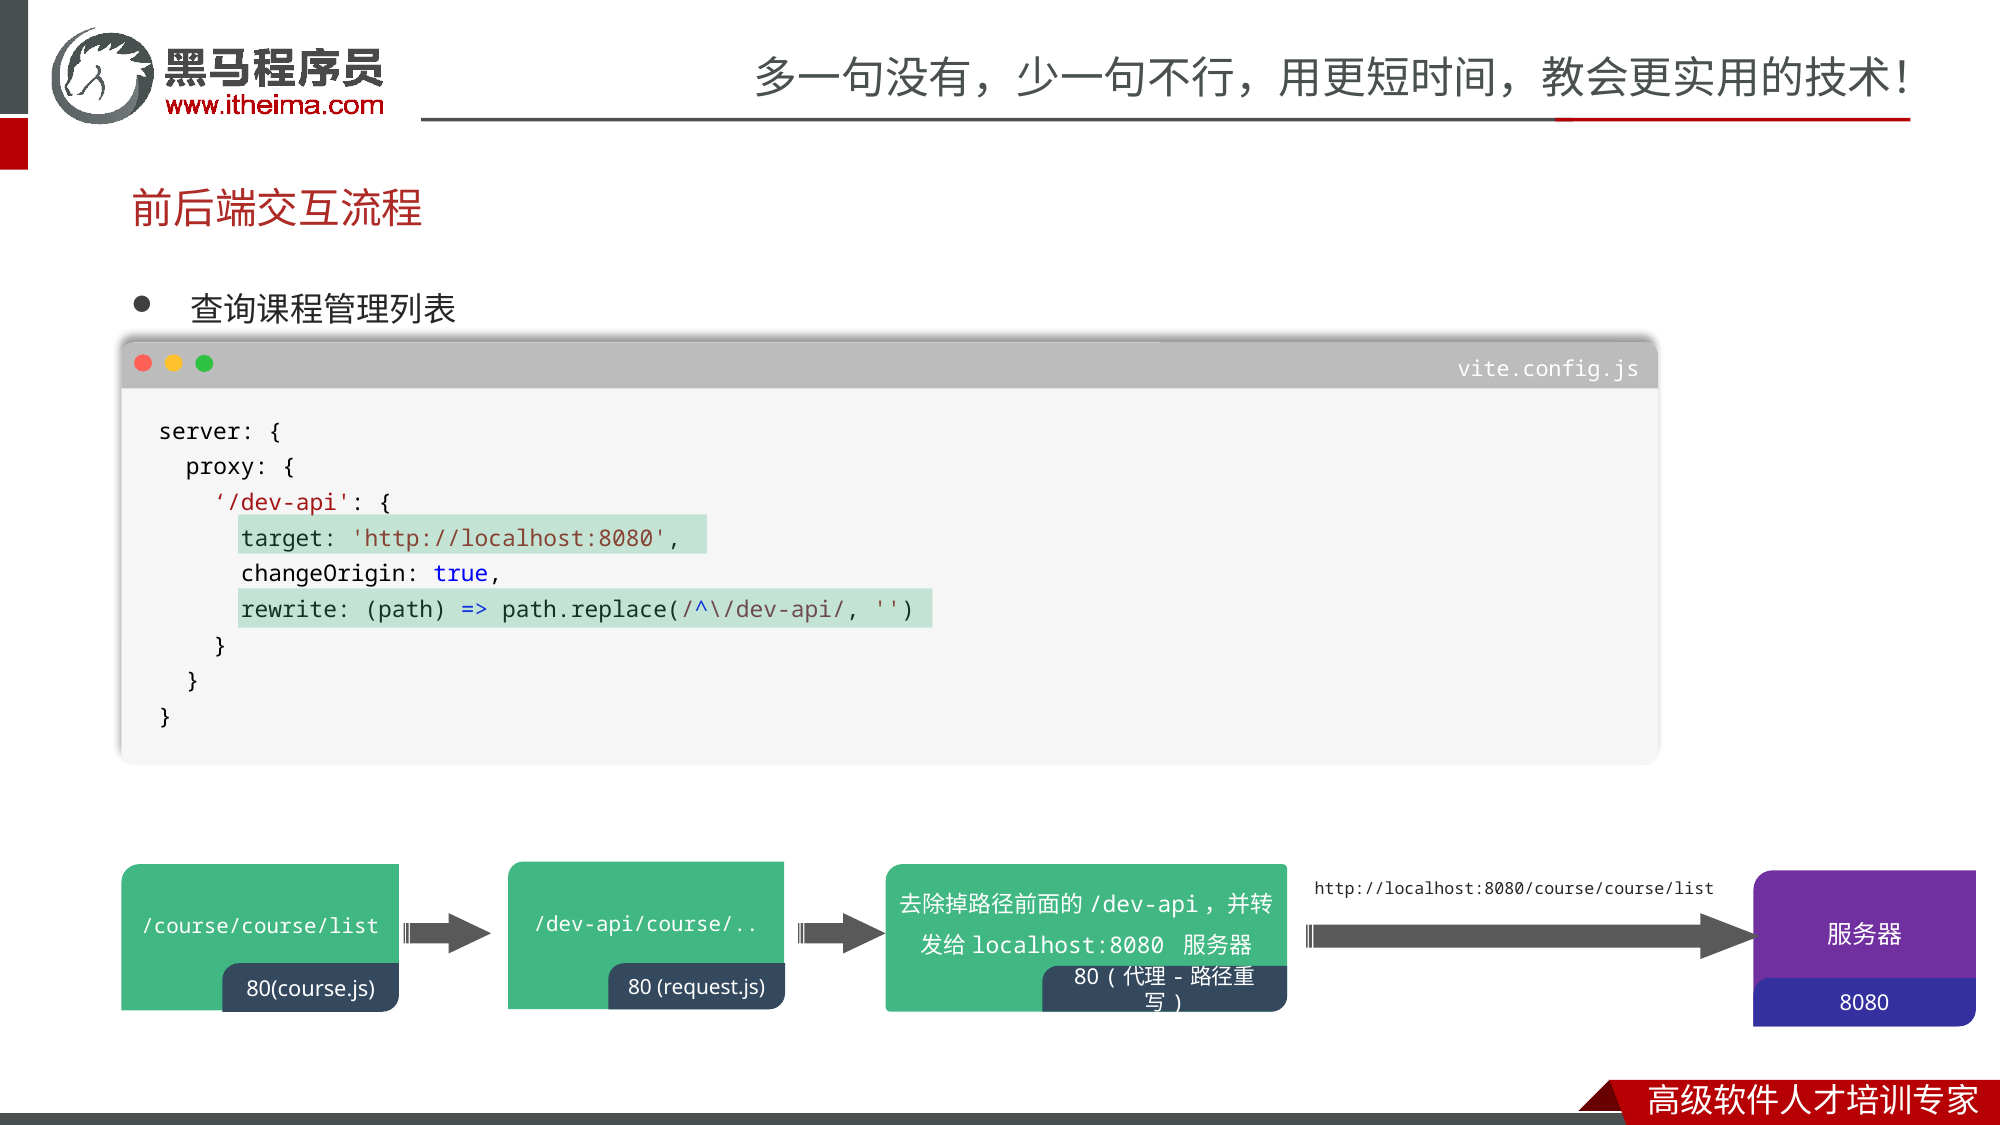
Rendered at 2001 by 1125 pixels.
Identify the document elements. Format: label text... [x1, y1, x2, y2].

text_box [121, 863, 400, 1013]
text_box http://localhost:8080/course/course/list [1299, 870, 1751, 905]
title 前后端交互流程 [116, 164, 1880, 250]
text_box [1753, 870, 1977, 1027]
text_box [404, 911, 494, 956]
list 查询课程管理列表 [116, 260, 1704, 337]
text_box [1304, 911, 1748, 962]
picture [50, 26, 384, 125]
text_box [796, 911, 880, 956]
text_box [885, 863, 1288, 1012]
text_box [507, 861, 786, 1010]
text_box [121, 342, 1659, 766]
